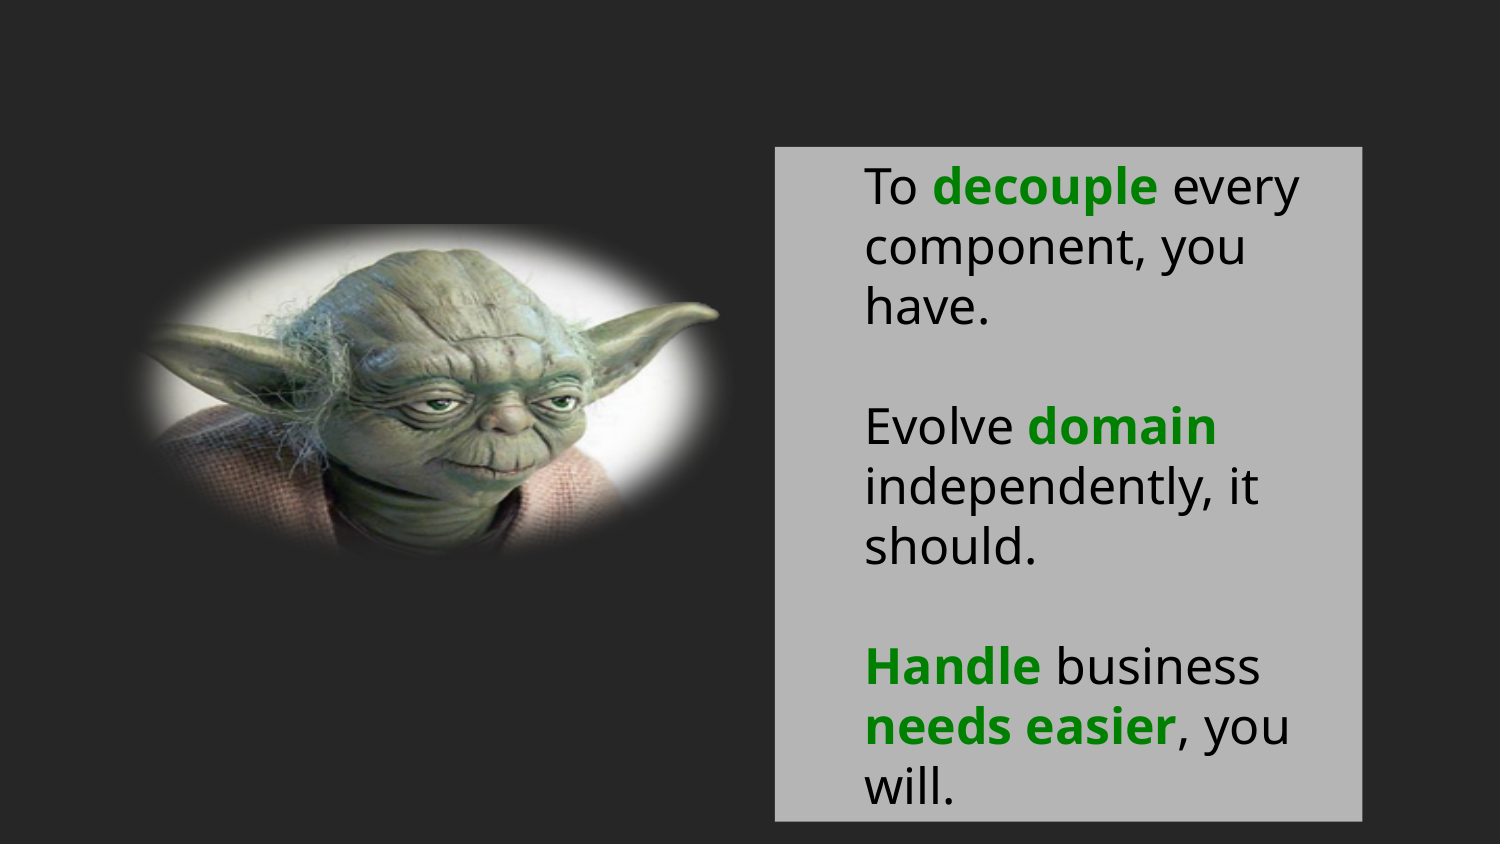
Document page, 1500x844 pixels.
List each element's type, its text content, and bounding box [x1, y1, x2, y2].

text_box To decouple every component, you have. Evolve domain independently, it should. Handle business needs easier, you will. [774, 146, 1363, 822]
picture [112, 224, 738, 560]
